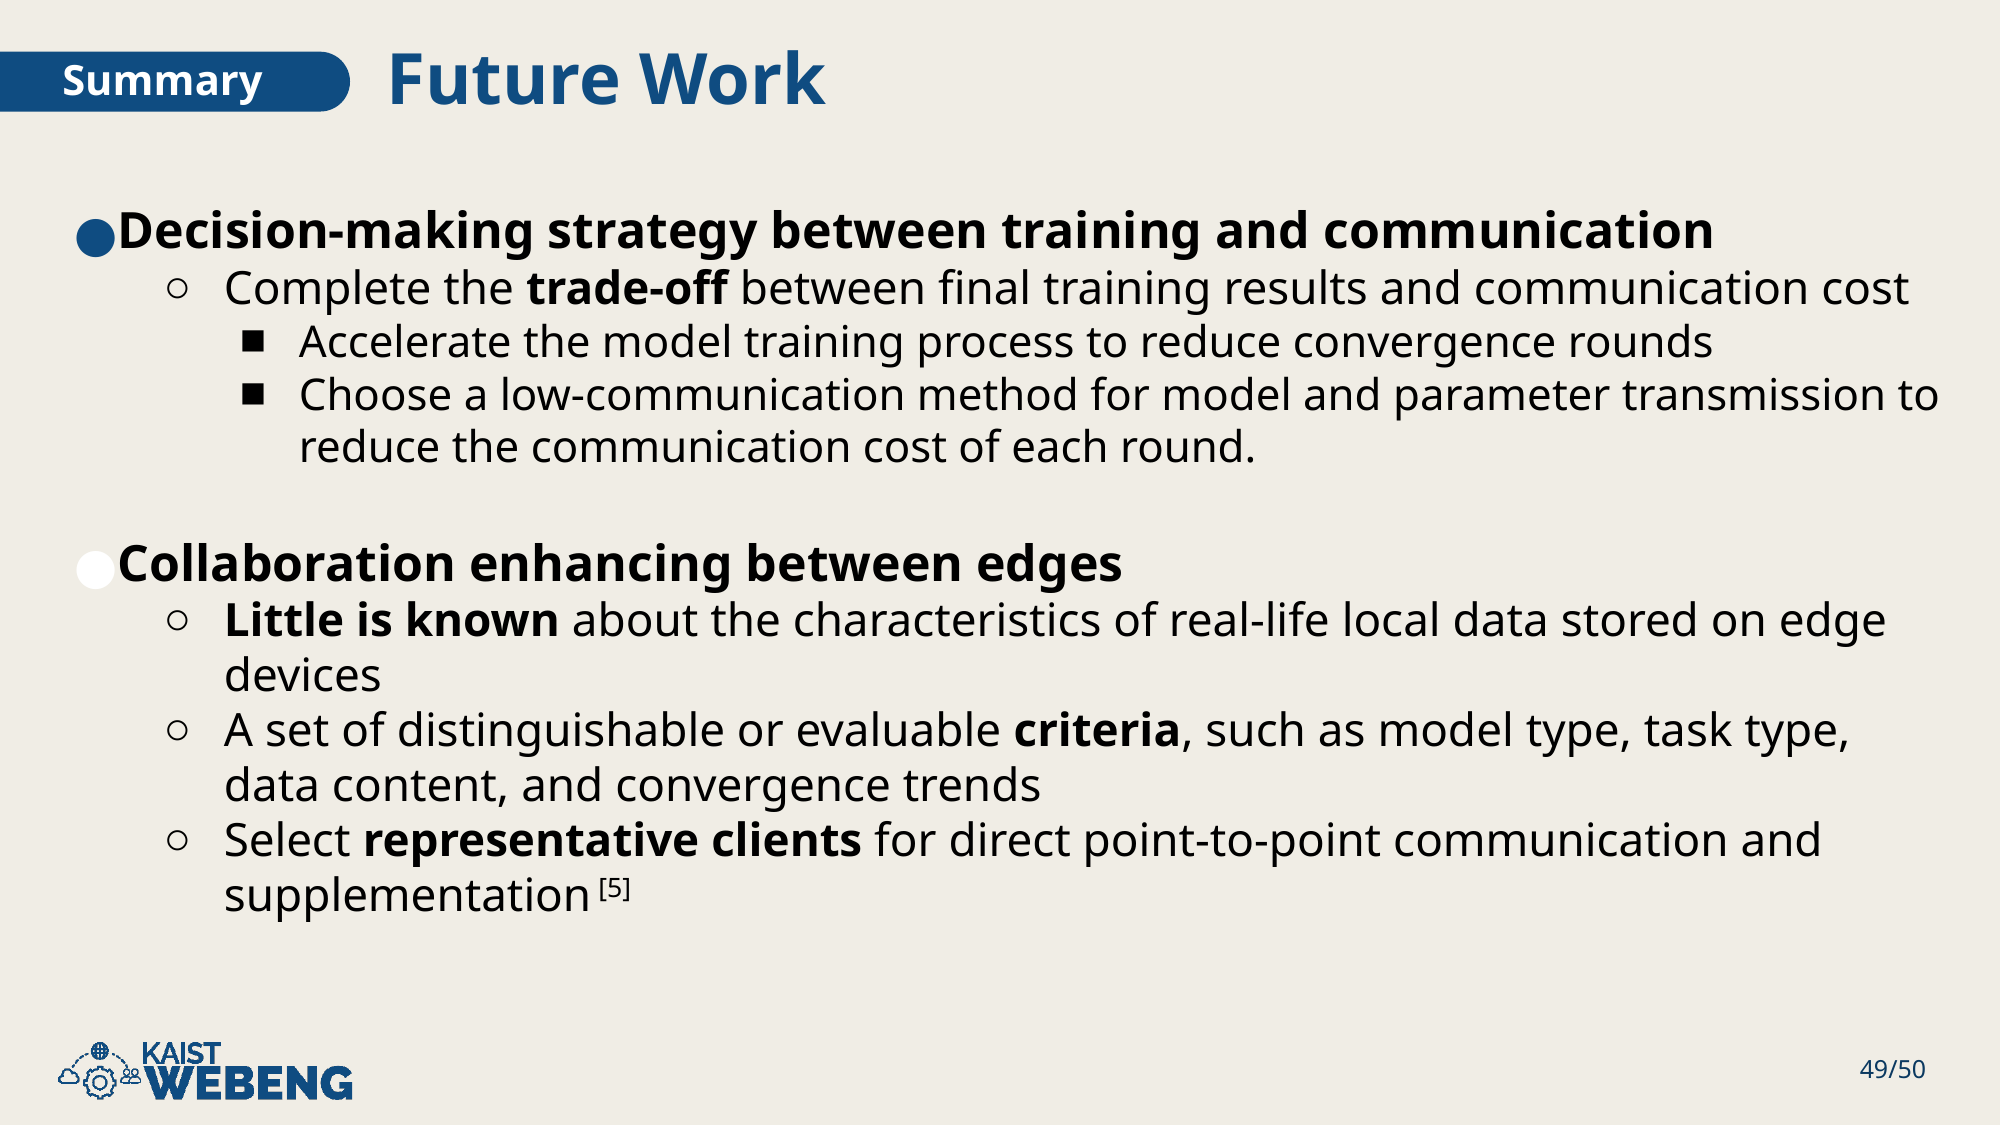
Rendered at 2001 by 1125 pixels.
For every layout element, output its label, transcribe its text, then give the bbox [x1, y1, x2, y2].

title Future Work [371, 25, 1942, 138]
list Decision-making strategy between training and communication Complete the trade-off between final training results and communication cost Accelerate the model training process to reduce convergence rounds Choose a low-communication method for model and parameter transmission to reduce the communication cost of each round. Collaboration enhancing between edges Little is known about the characteristics of real-life local data stored on edge devices A set of distinguishable or evaluable criteria, such as model type, task type, data content, and convergence trends Select representative clients for direct point-to-point communication and supplementation [5] [59, 191, 1974, 1125]
list Summary [0, 51, 325, 112]
